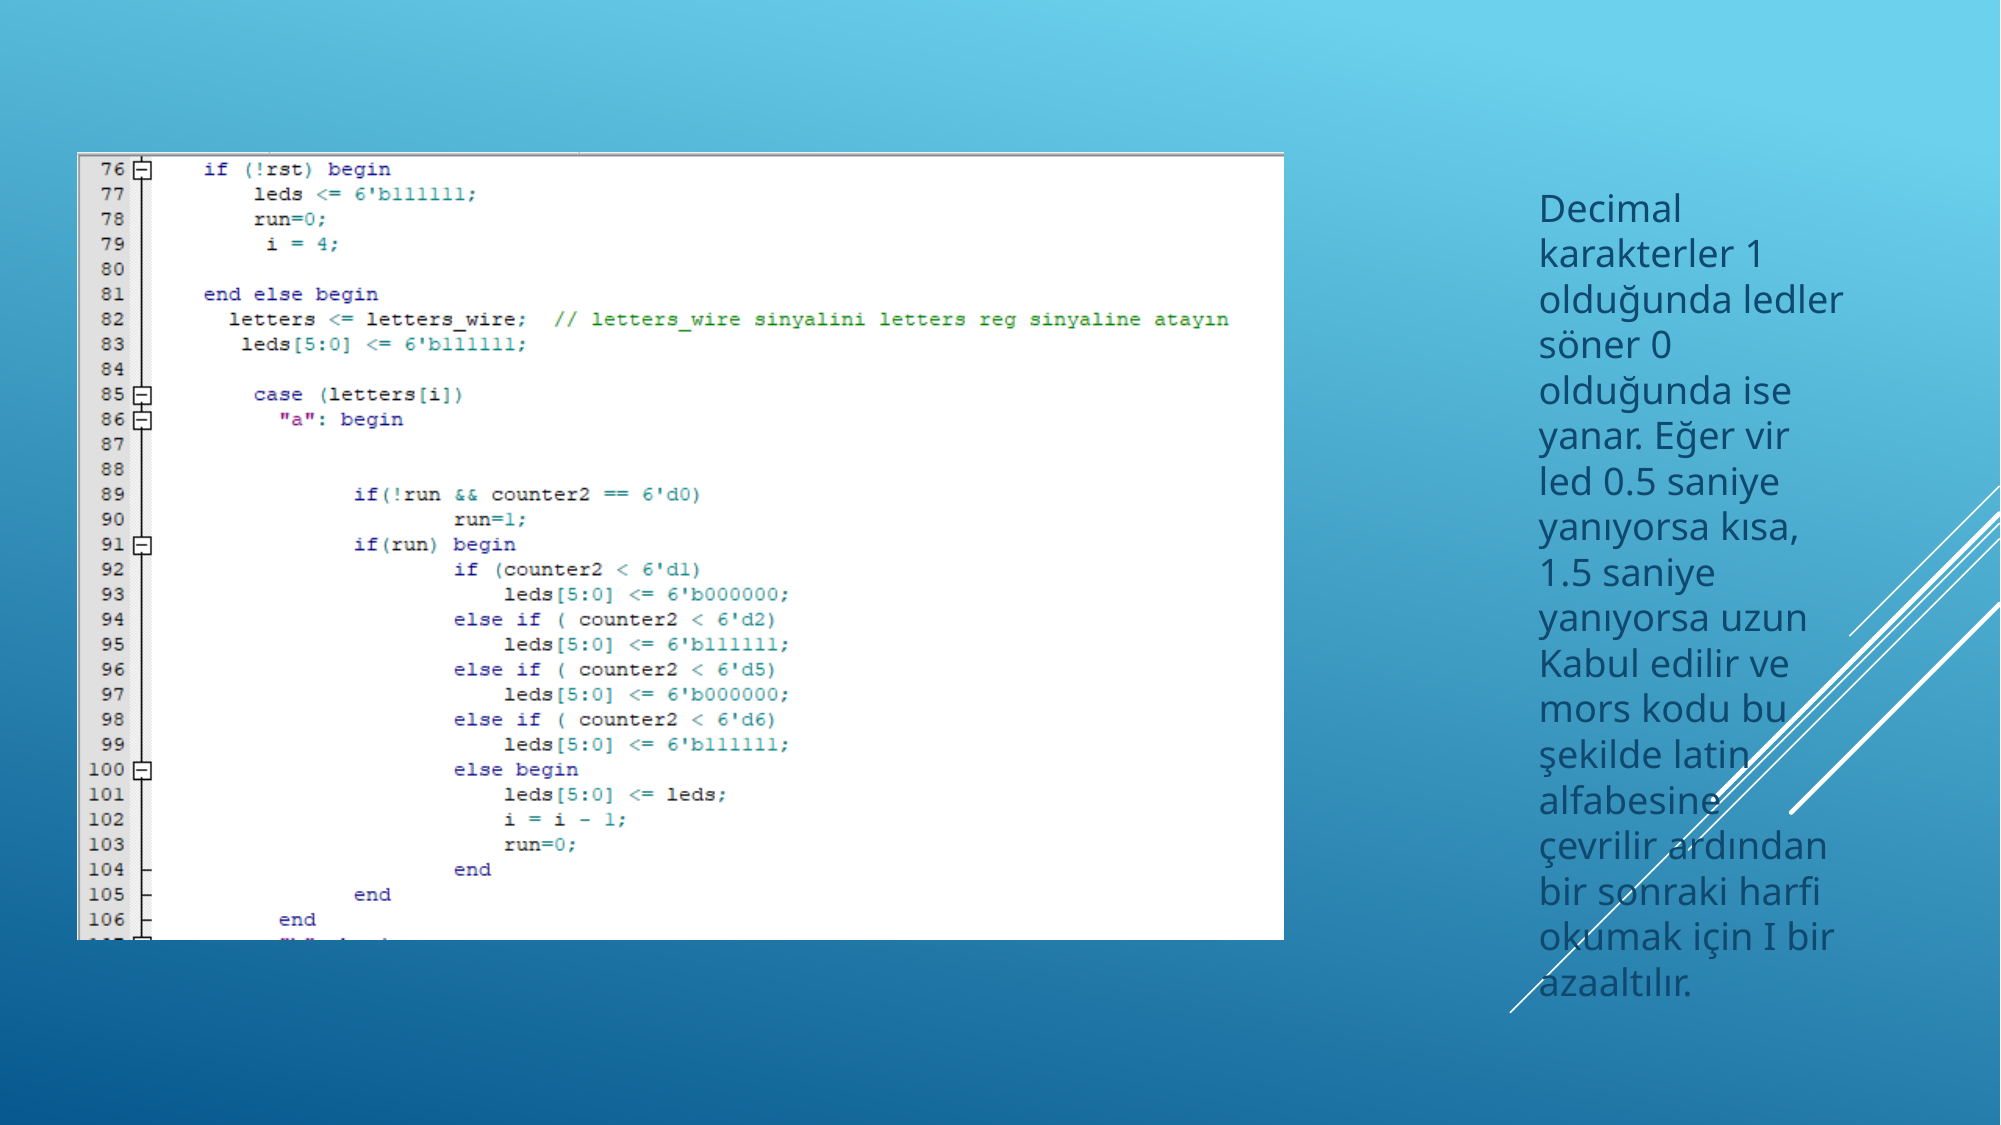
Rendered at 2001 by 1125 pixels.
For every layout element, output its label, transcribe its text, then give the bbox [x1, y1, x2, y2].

list Decimal karakterler 1 olduğunda ledler söner 0 olduğunda ise yanar. Eğer vir led 0.5 saniye yanıyorsa kısa, 1.5 saniye yanıyorsa uzun Kabul edilir ve mors kodu bu şekilde latin alfabesine çevrilir ardından bir sonraki harfi okumak için I bir azaaltılır. [1523, 174, 1863, 1014]
picture [76, 151, 1284, 940]
